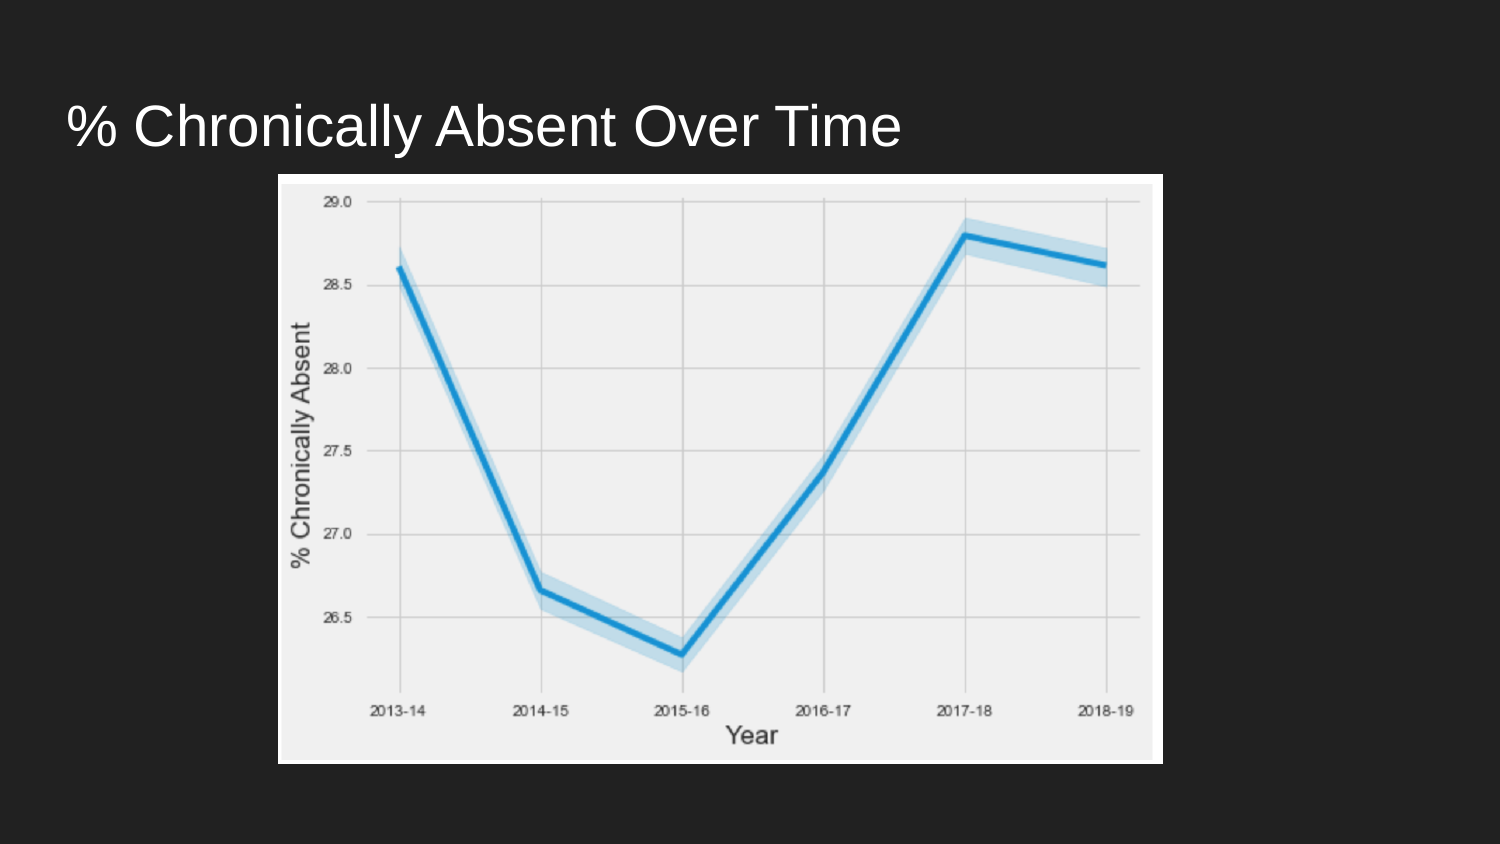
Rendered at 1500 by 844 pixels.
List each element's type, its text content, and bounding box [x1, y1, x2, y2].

title % Chronically Absent Over Time [51, 72, 1449, 167]
picture [278, 174, 1164, 765]
